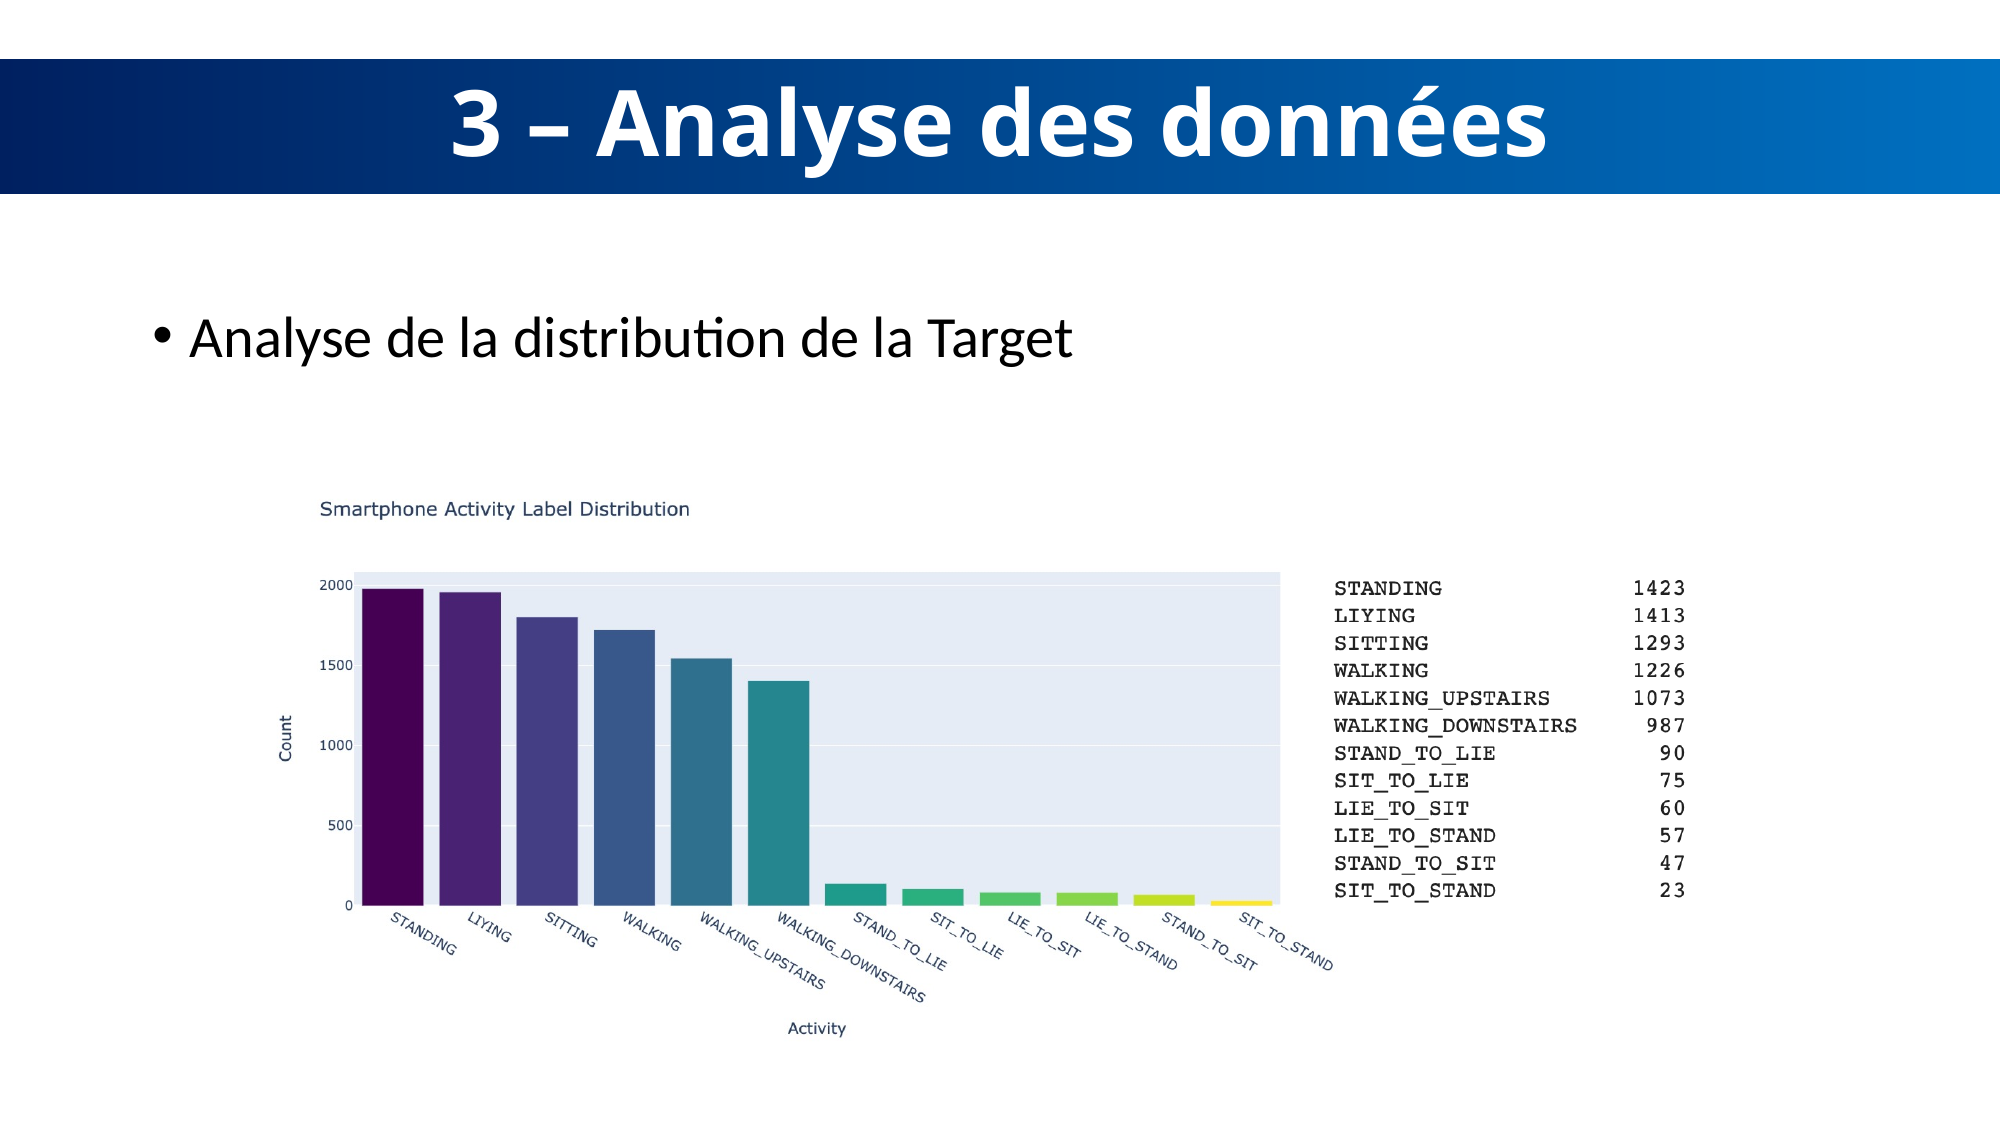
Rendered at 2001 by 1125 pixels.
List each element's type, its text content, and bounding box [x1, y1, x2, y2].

picture [253, 464, 1769, 1051]
title 3 – Analyse des données [0, 59, 2000, 194]
list Analyse de la distribution de la Target [137, 299, 1863, 1014]
